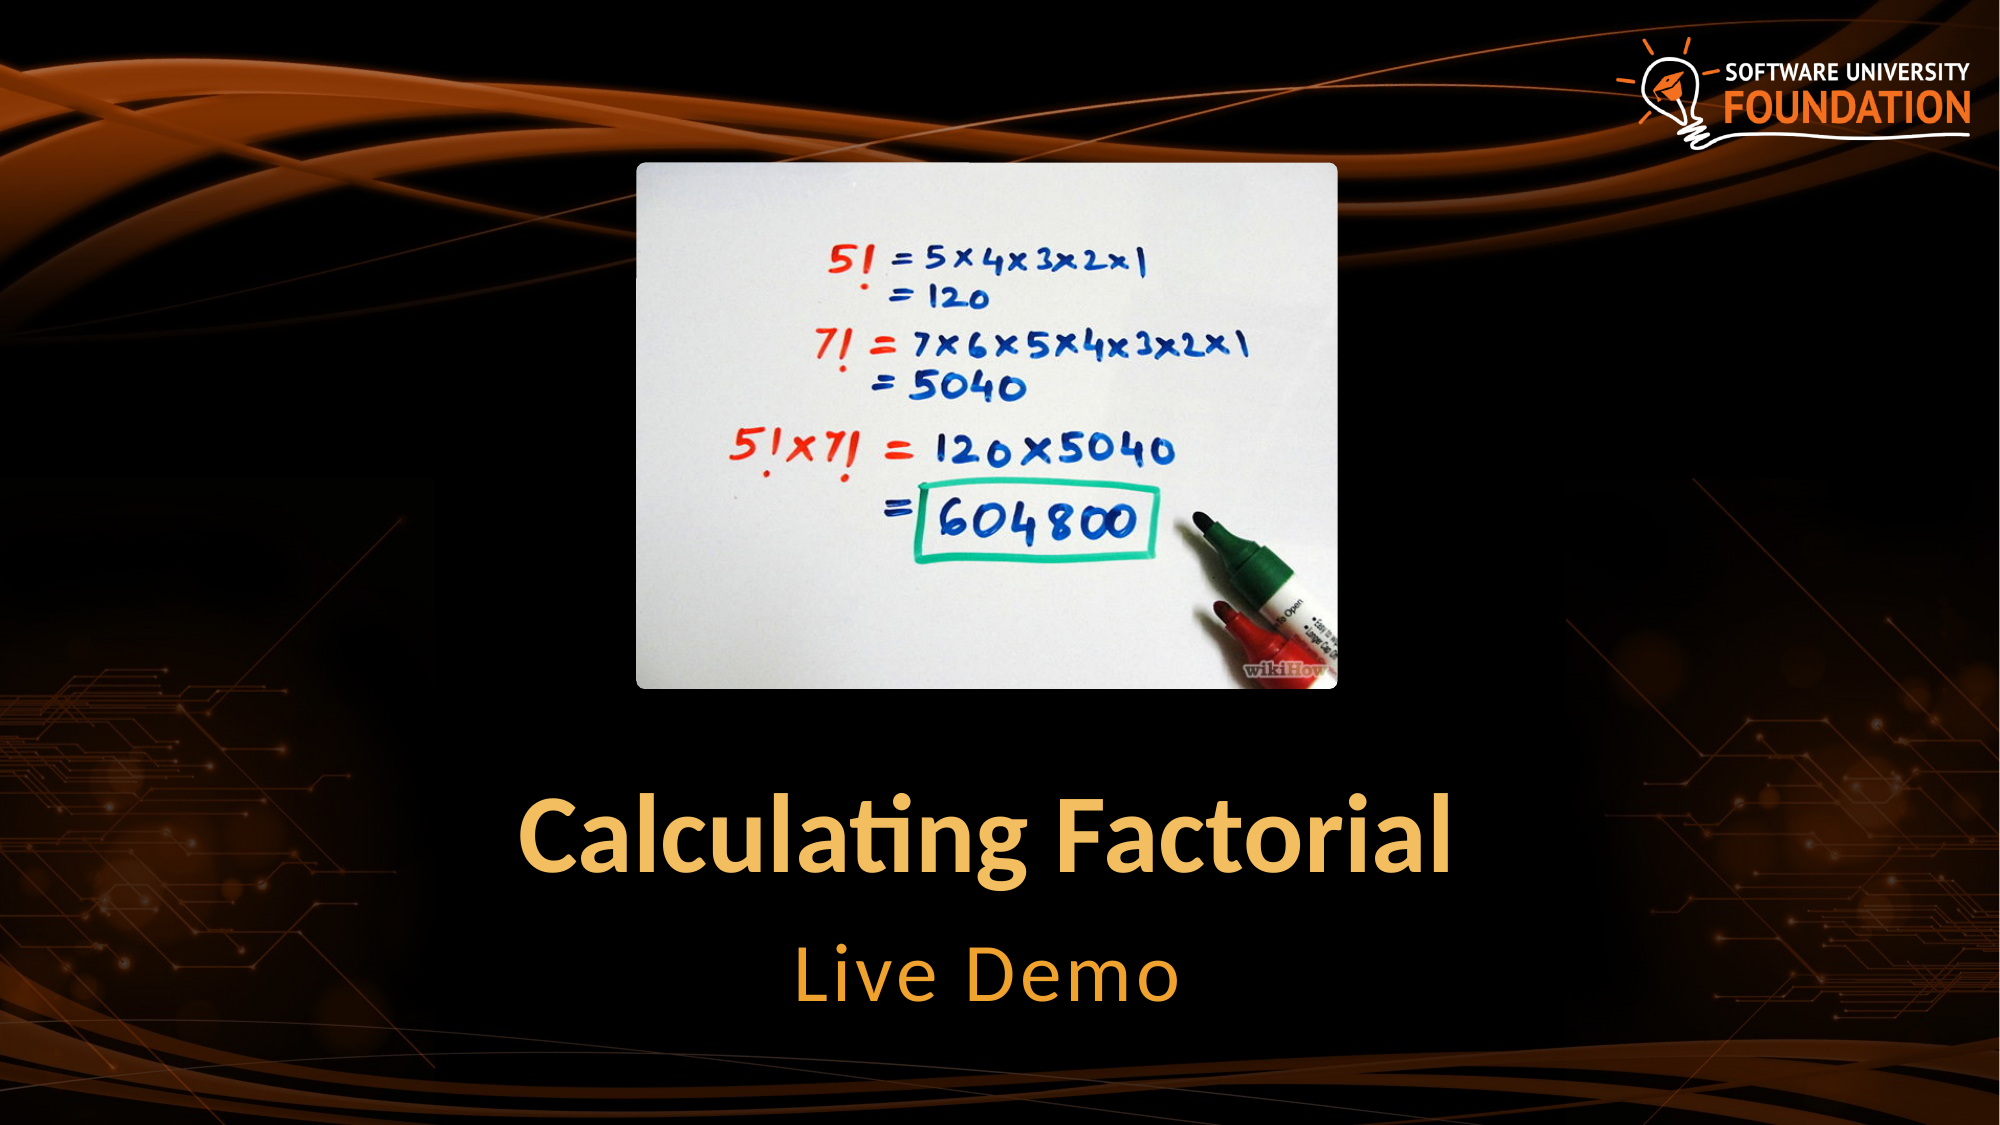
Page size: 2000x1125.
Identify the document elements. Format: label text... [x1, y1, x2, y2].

text_box Live Demo [261, 907, 1713, 1024]
title Calculating Factorial [261, 779, 1713, 902]
picture [0, 0, 2000, 1125]
